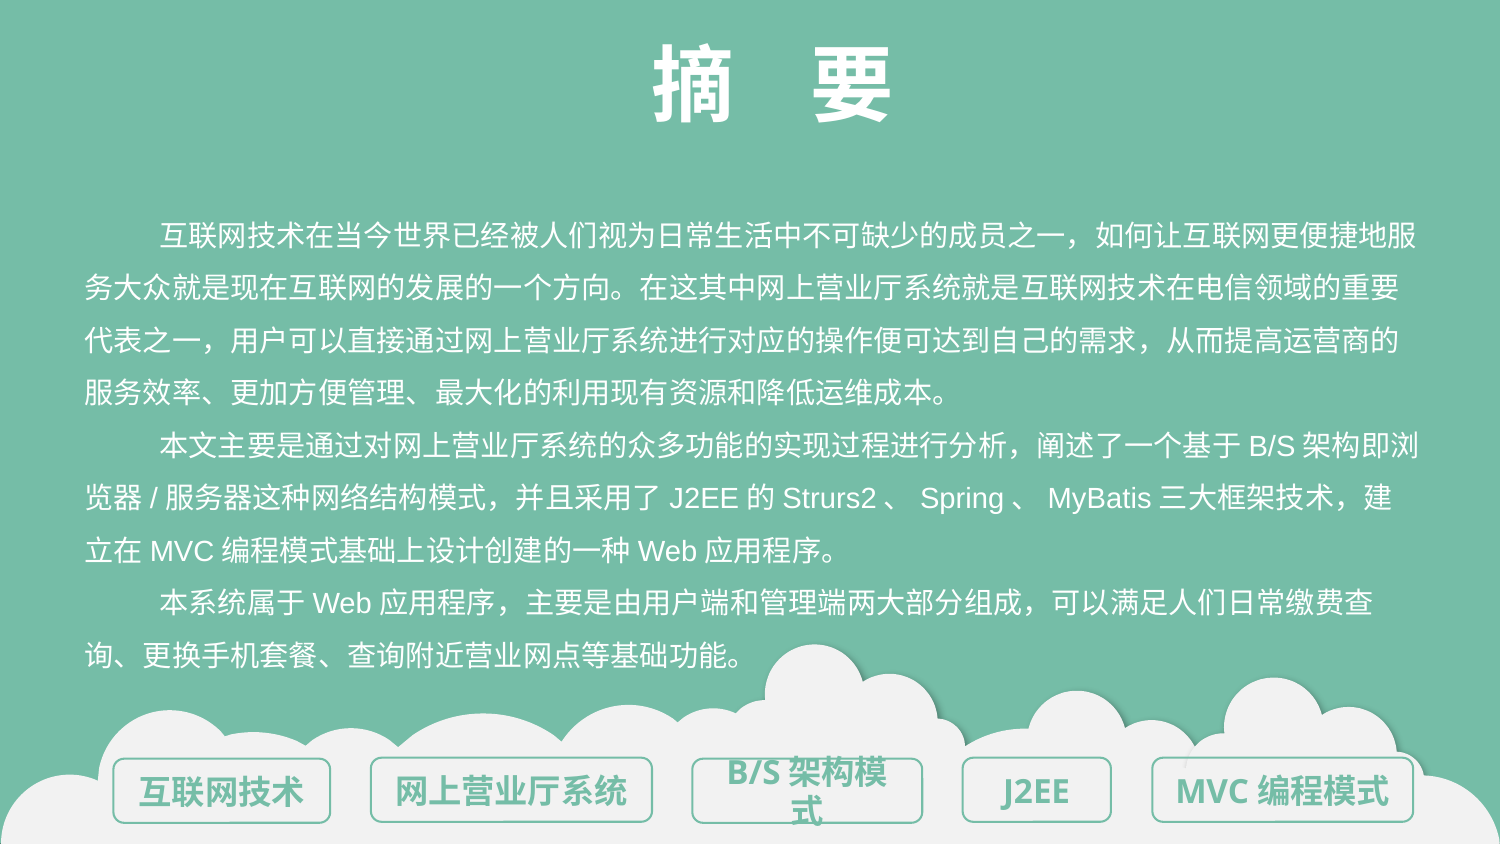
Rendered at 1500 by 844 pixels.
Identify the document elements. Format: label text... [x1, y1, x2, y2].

text_box [1189, 680, 1424, 774]
text_box B/S架构模式 [691, 757, 924, 824]
text_box 网上营业厅系统 [369, 756, 654, 823]
text_box [0, 703, 1500, 844]
text_box MVC编程模式 [1151, 756, 1415, 823]
text_box 互联网技术 [112, 757, 332, 824]
text_box [737, 680, 965, 769]
text_box 互联网技术在当今世界已经被人们视为日常生活中不可缺少的成员之一，如何让互联网更便捷地服务大众就是现在互联网的发展的一个方向。在这其中网上营业厅系统就是互联网技术在电信领域的重要代表之一，用户可以直接通过网上营业厅系统进行对应的操作便可达到自己的需求，从而提高运营商的服务效率、更加方便管理、最大化的利用现有资源和降低运维成本。 本文主要是通过对网上营业厅系统的众多功能的实现过程进行分析，阐述了一个基于B/S架构即浏览器/服务器这种网络结构模式，并且采用了J2EE的Strurs2、Spring、MyBatis三大框架技术，建立在MVC编程模式基础上设计创建的一种Web应用程序。 本系统属于Web应用程序，主要是由用户端和管理端两大部分组成，可以满足人们日常缴费查询、更换手机套餐、查询附近营业网点等基础功能。 [69, 192, 1436, 680]
text_box J2EE [961, 756, 1112, 823]
text_box [1028, 690, 1194, 774]
text_box 摘 要 [636, 24, 910, 140]
